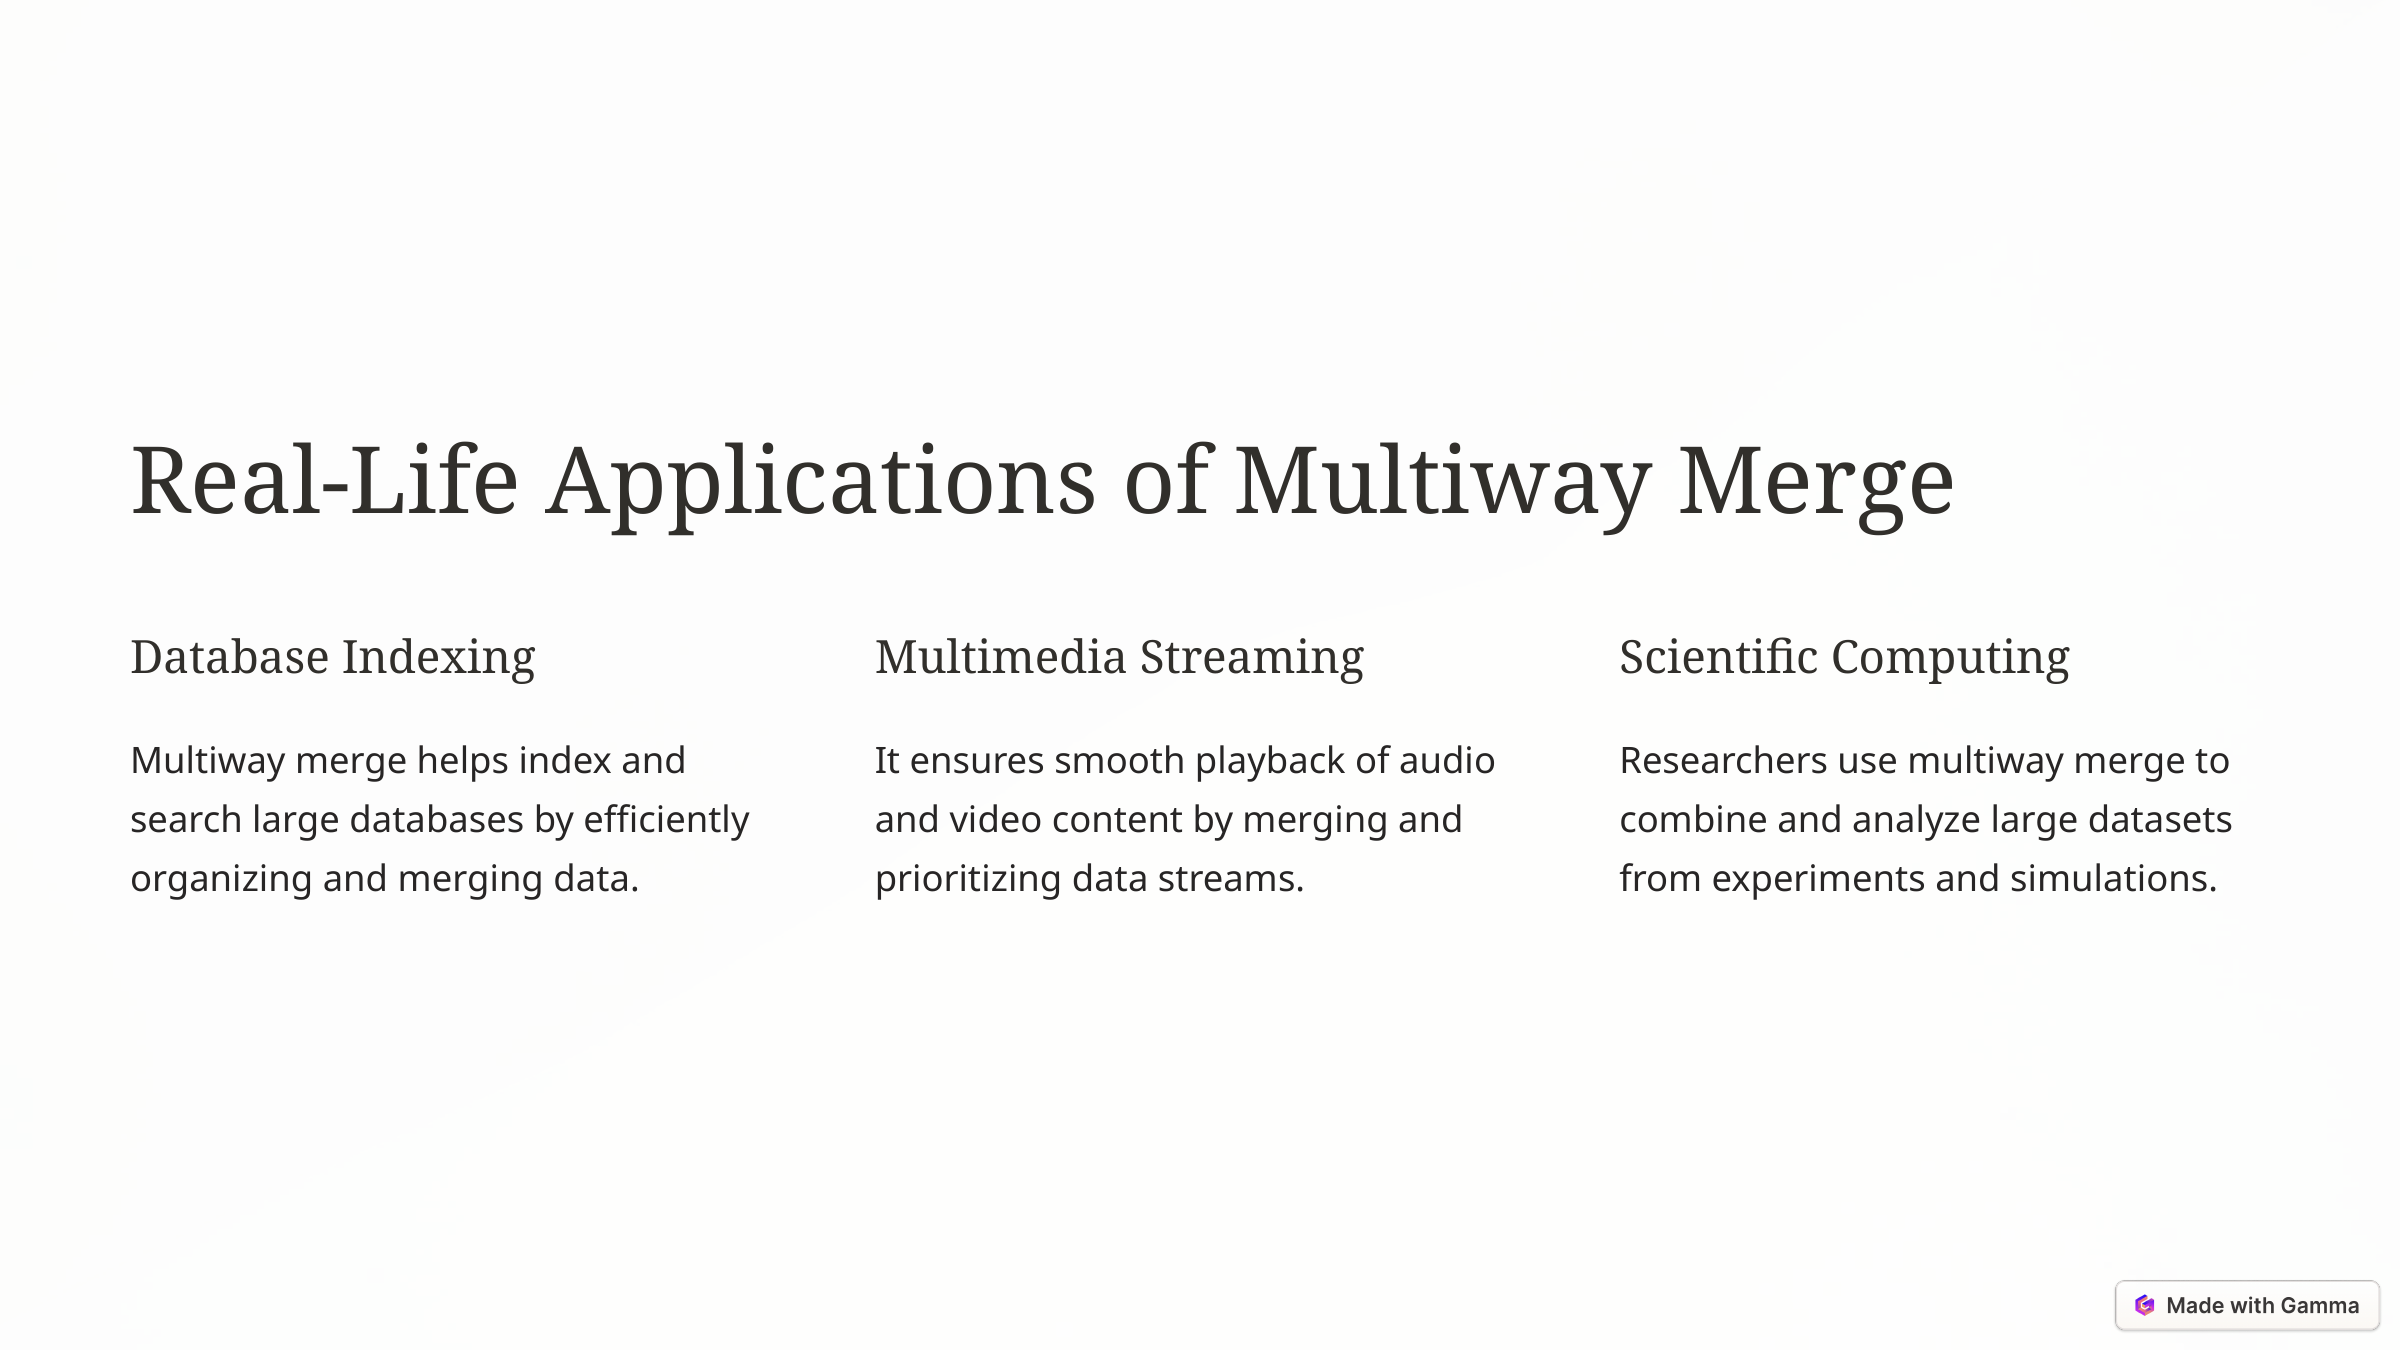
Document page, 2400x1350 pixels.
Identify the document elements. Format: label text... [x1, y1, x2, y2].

text_box Scientific Computing [1619, 625, 2085, 684]
picture [2106, 1271, 2389, 1339]
text_box Multiway merge helps index and search large databases by efficiently organizing and merging data. [130, 721, 783, 900]
text_box Real-Life Applications of Multiway Merge [130, 416, 1843, 533]
text_box It ensures smooth playback of audio and video content by merging and prioritizing data streams. [874, 721, 1528, 900]
text_box Database Indexing [130, 625, 596, 684]
text_box Multimedia Streaming [874, 625, 1340, 684]
text_box Researchers use multiway merge to combine and analyze large datasets from experiments and simulations. [1619, 721, 2272, 900]
